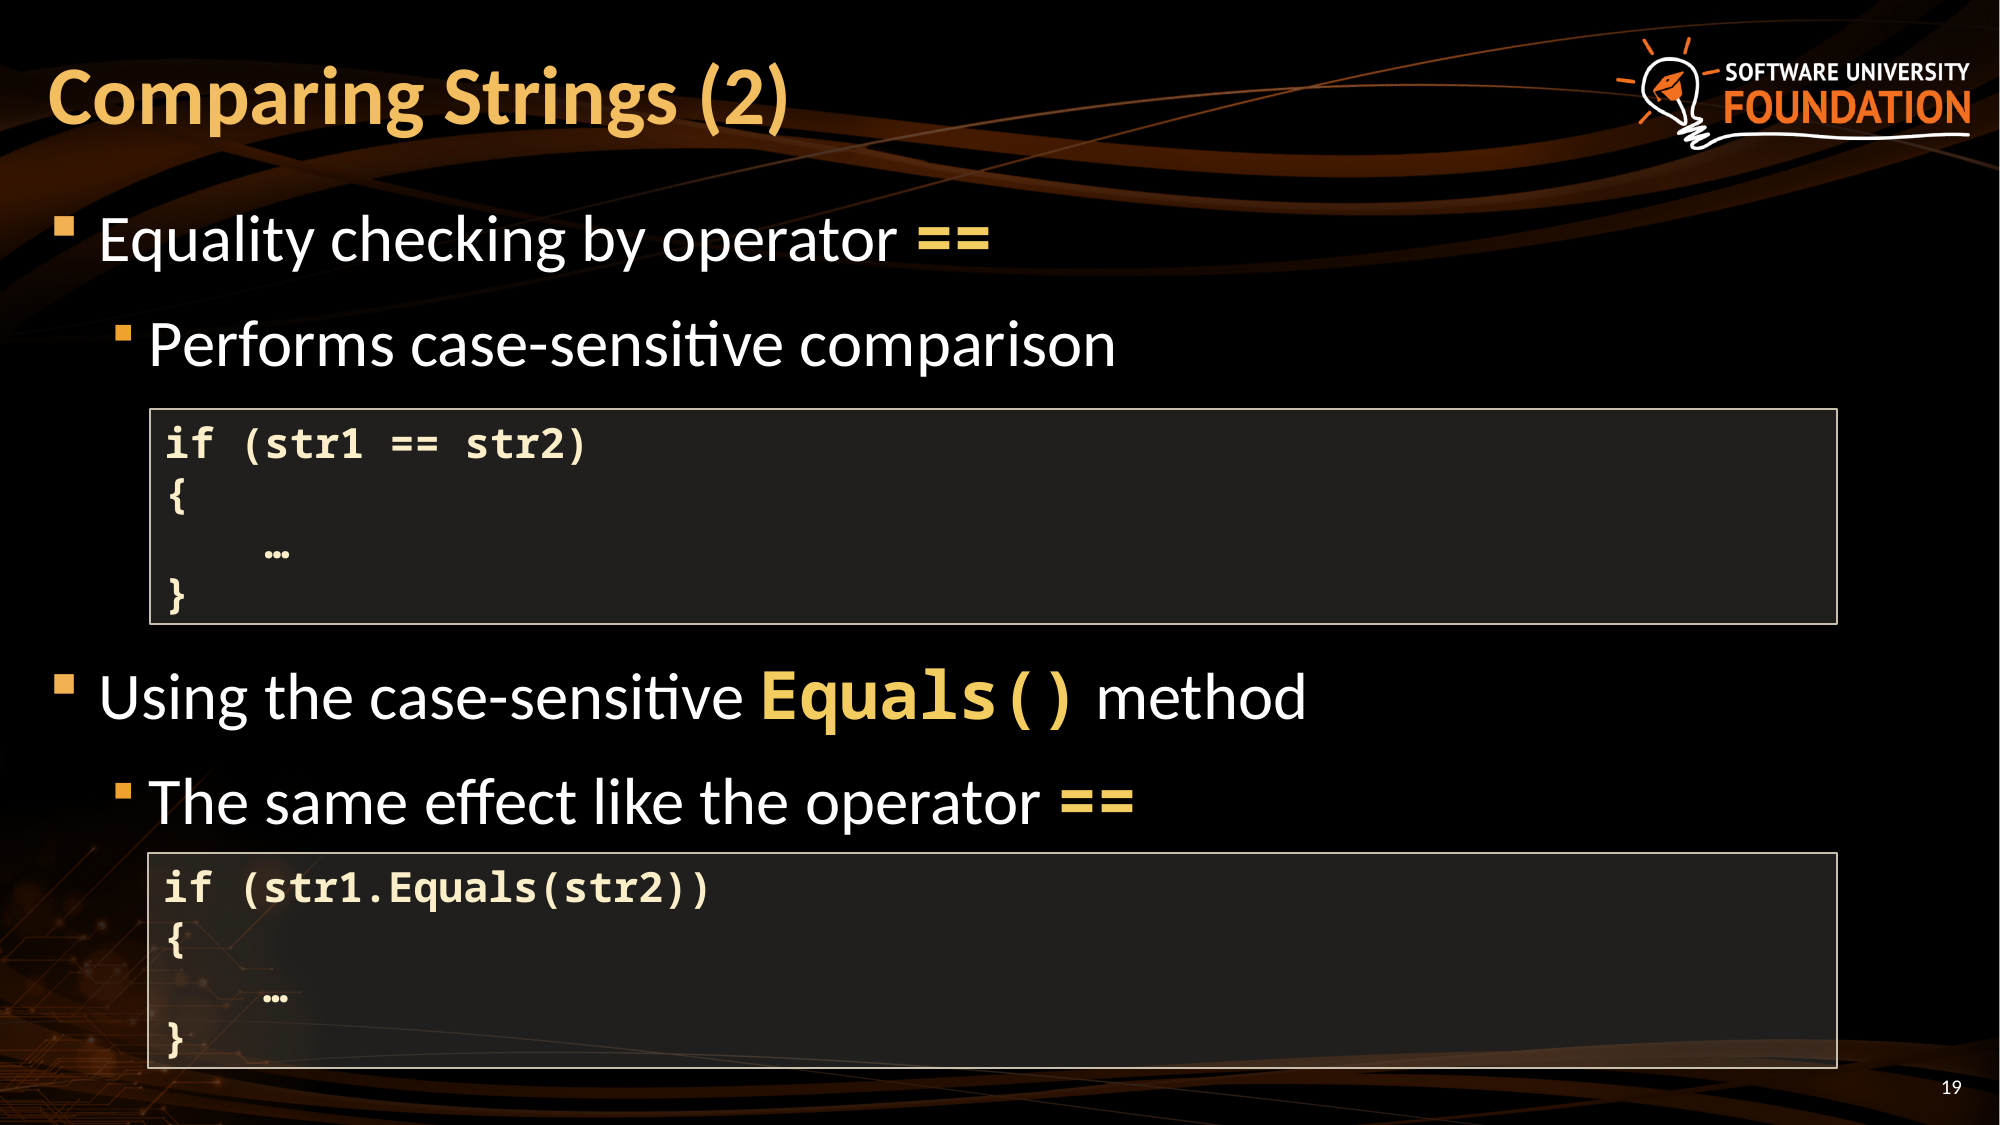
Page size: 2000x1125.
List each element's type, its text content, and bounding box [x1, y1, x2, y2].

list Equality checking by operator == Performs case-sensitive comparison Using the case-sensitive Equals() method The same effect like the operator == [31, 188, 1968, 1103]
picture [0, 0, 2000, 1125]
title Comparing Strings (2) [30, 6, 1602, 189]
slide_number 19 [1897, 1070, 1968, 1103]
text_box if (str1 == str2) { … } [149, 409, 1838, 624]
text_box if (str1.Equals(str2)) { … } [148, 853, 1838, 1069]
